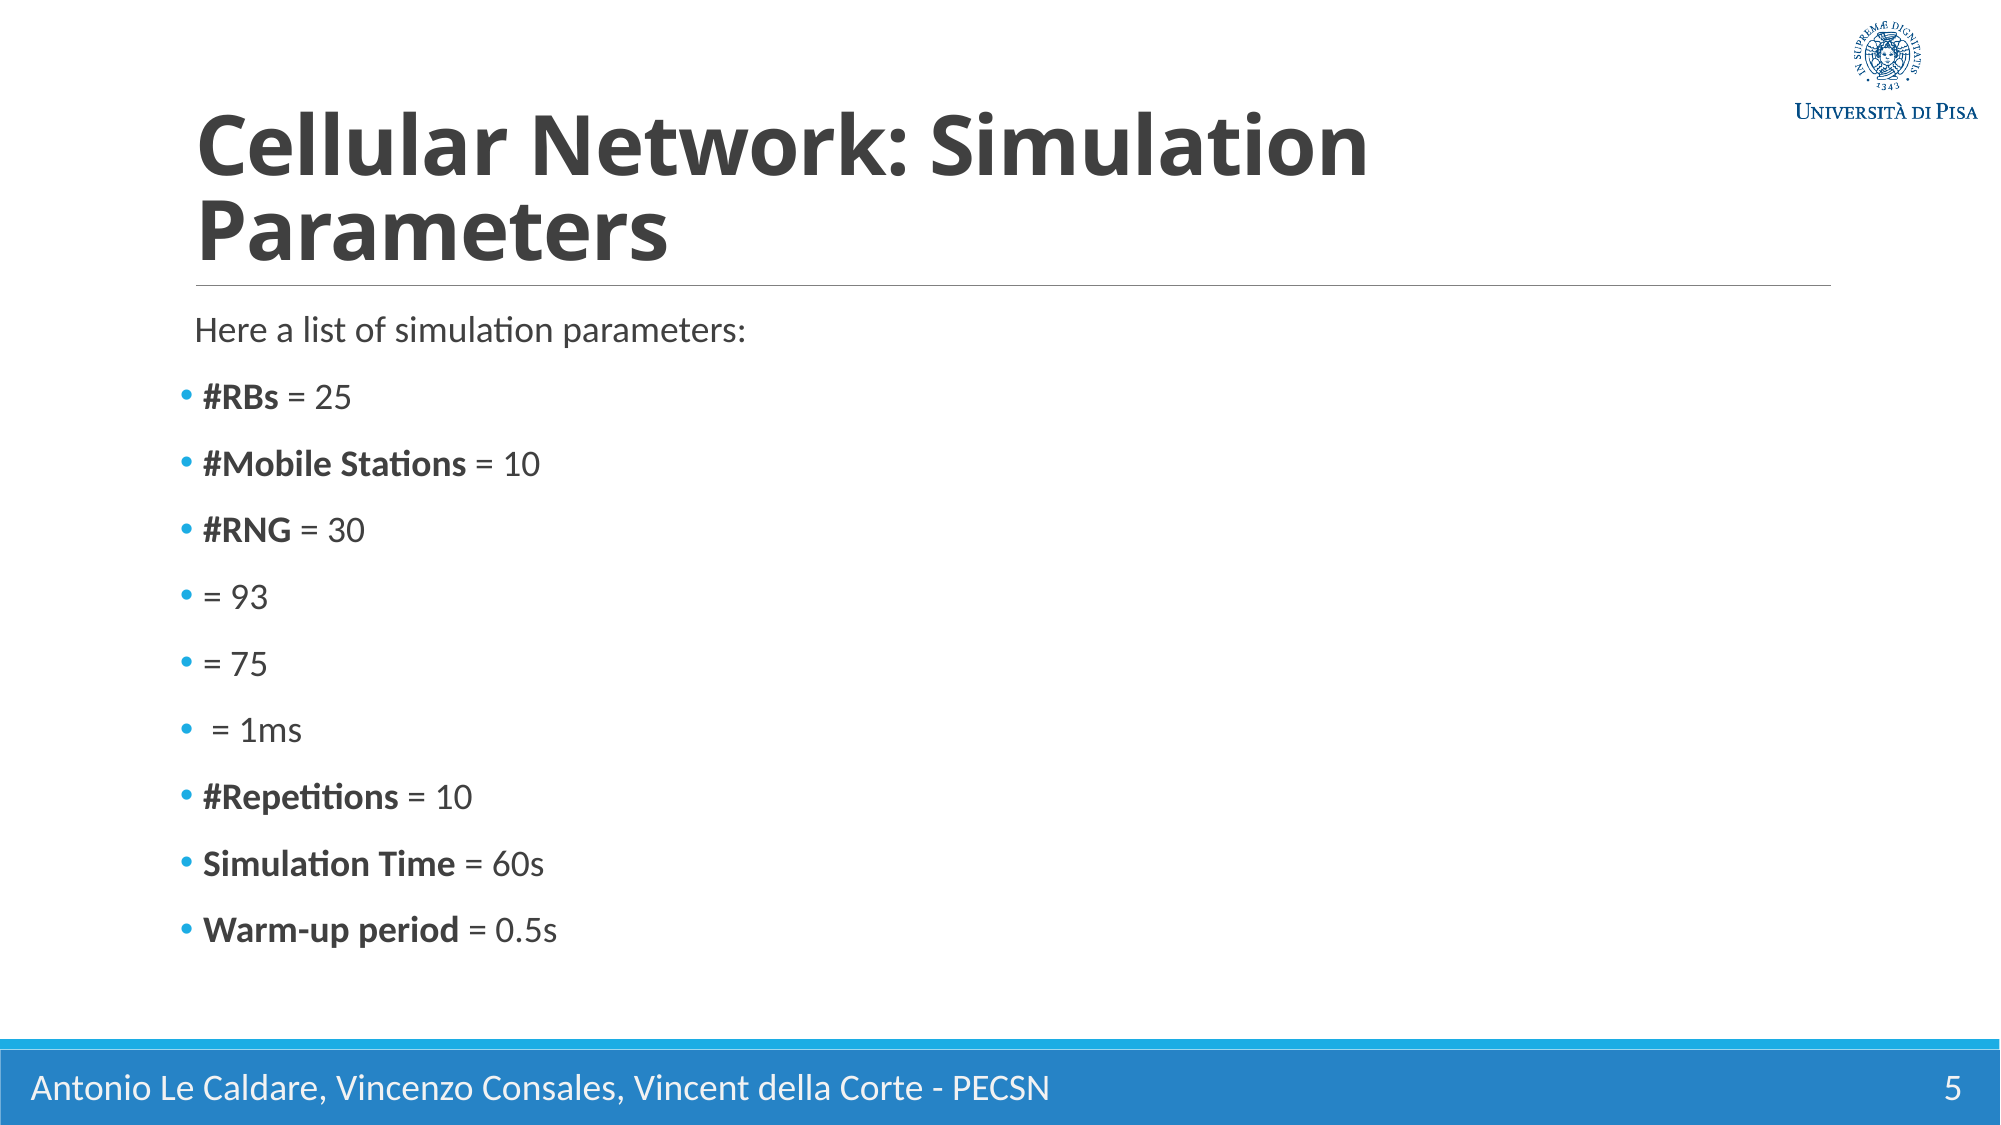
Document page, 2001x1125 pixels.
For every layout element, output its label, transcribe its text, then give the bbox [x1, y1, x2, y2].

title Cellular Network: Simulation Parameters [180, 47, 1830, 285]
text_box 5 [1489, 1055, 1978, 1116]
text_box Antonio Le Caldare, Vincenzo Consales, Vincent della Corte - PECSN [15, 1055, 1177, 1116]
picture [1794, 21, 1978, 119]
